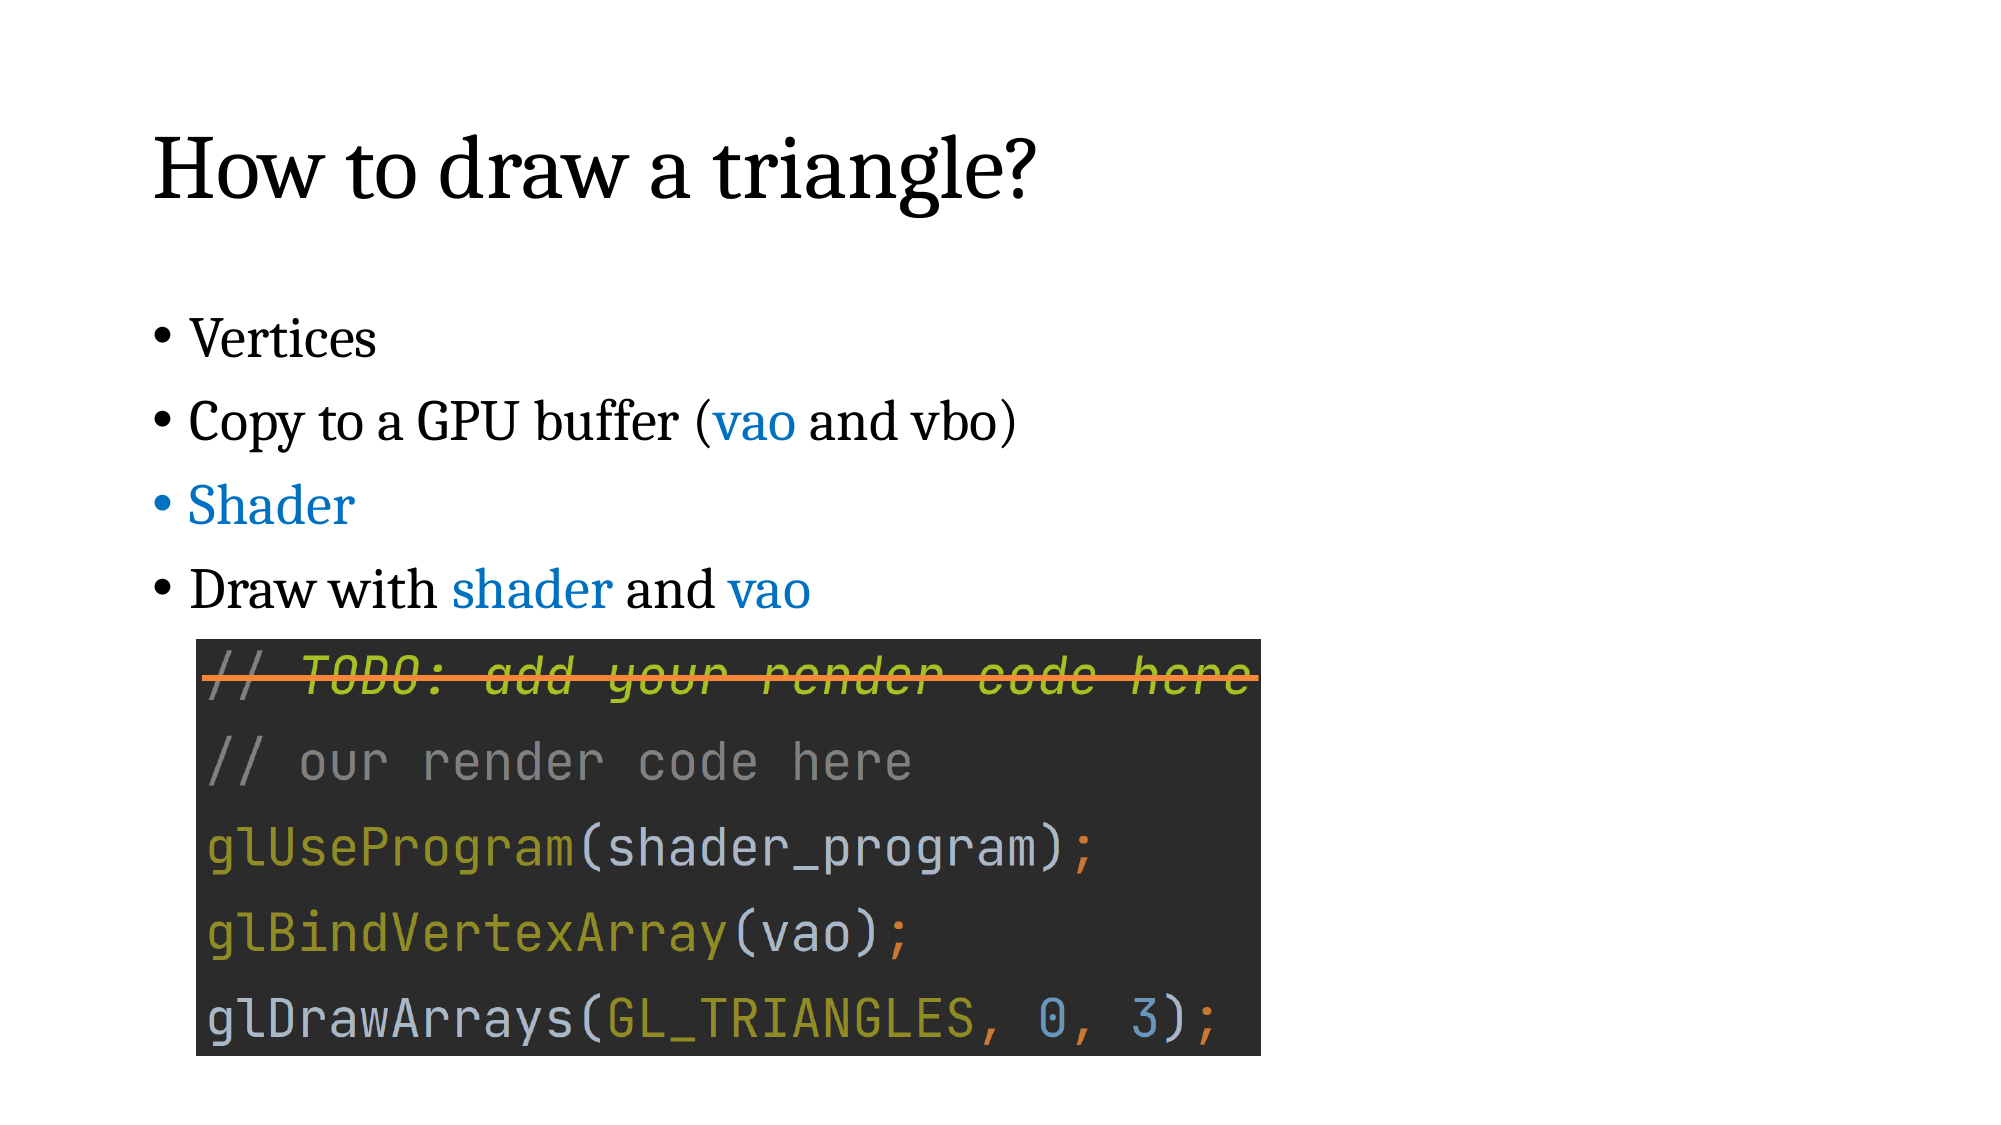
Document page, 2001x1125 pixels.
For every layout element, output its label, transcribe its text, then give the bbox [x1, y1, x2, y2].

list Vertices Copy to a GPU buffer (vao and vbo) Shader Draw with shader and vao [137, 299, 1863, 1078]
title How to draw a triangle? [137, 59, 1863, 278]
picture [196, 639, 1261, 1056]
